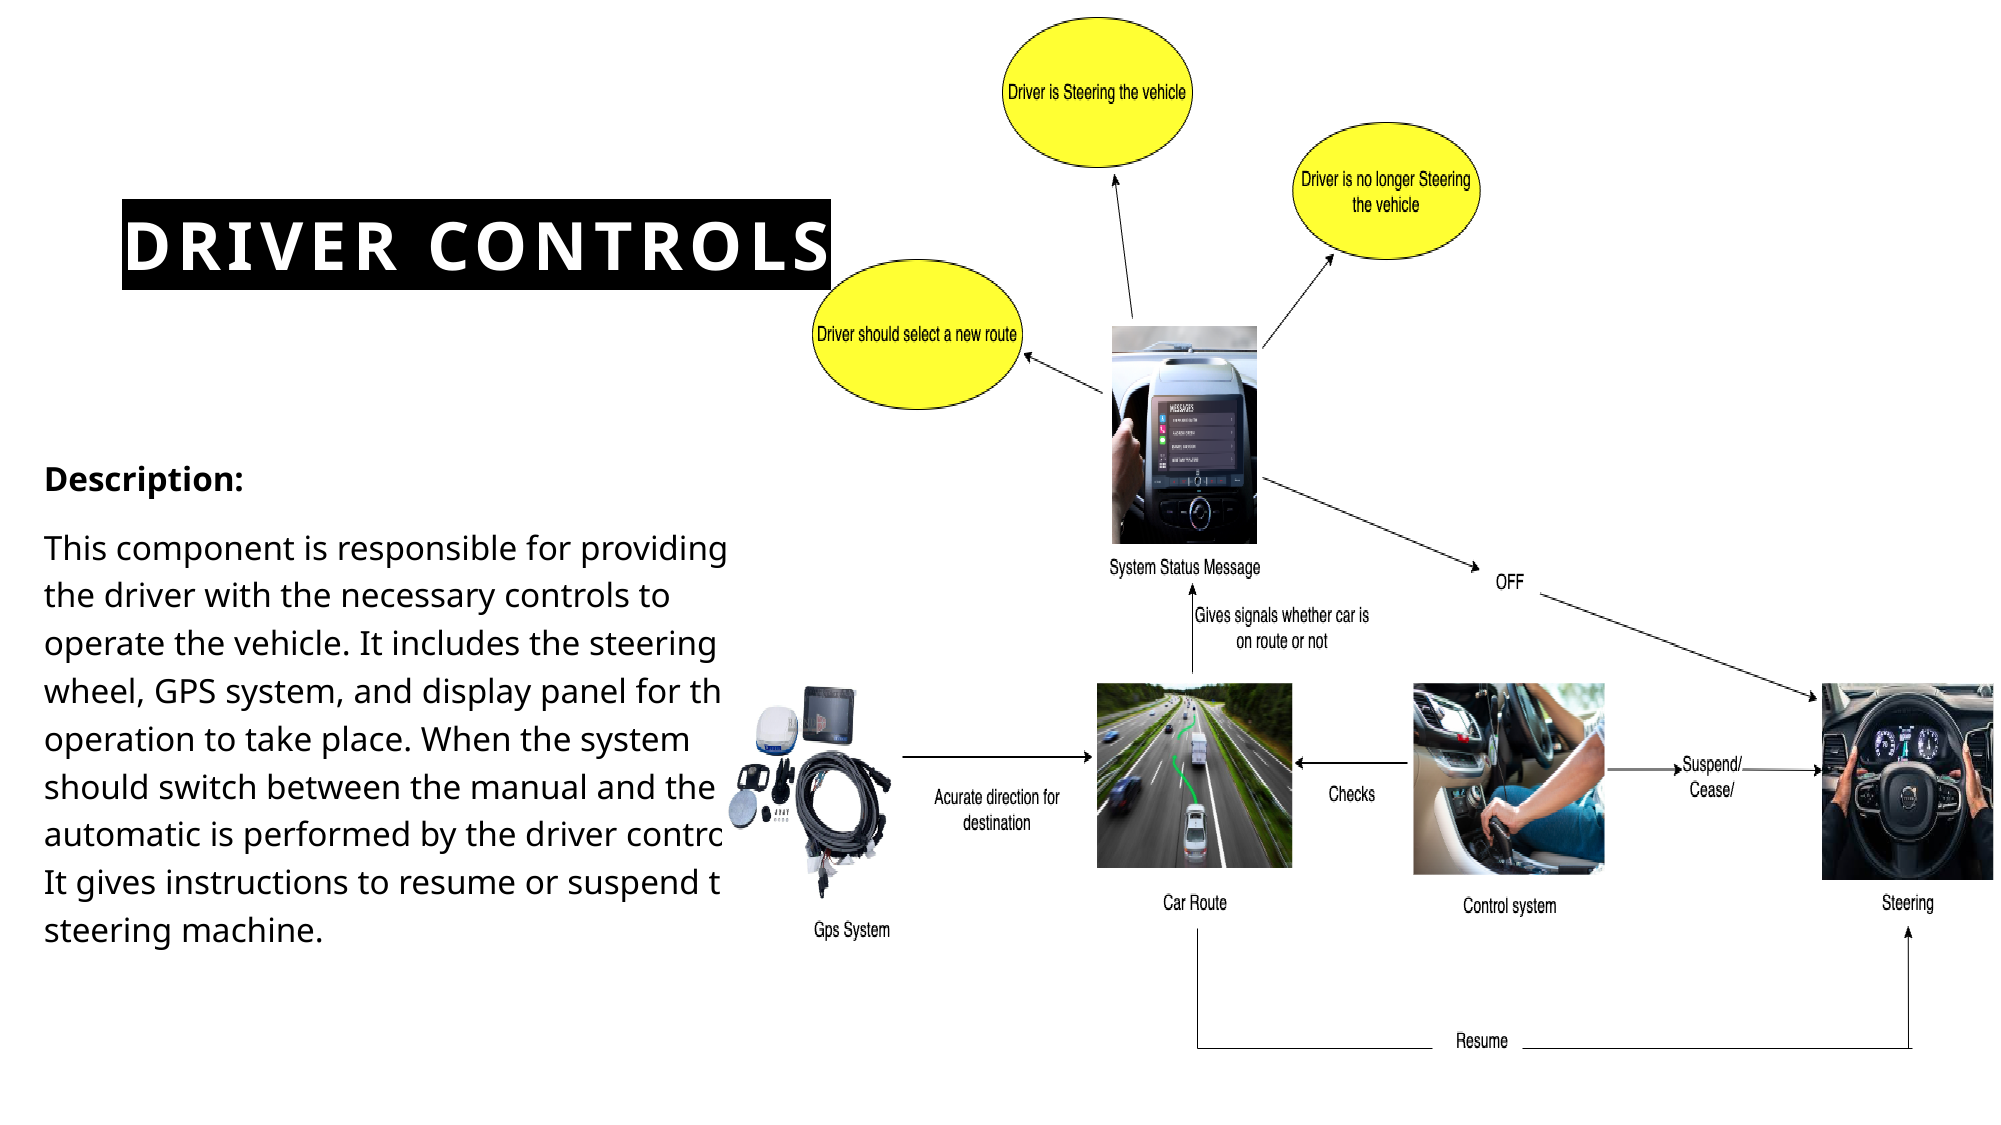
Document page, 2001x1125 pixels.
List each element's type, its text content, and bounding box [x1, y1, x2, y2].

title DRIVER CONTROLS [107, 106, 722, 388]
list Description: This component is responsible for providing the driver with the necessary controls to operate the vehicle. It includes the steering wheel, GPS system, and display panel for the operation to take place. When the system should switch between the manual and the automatic is performed by the driver controls. It gives instructions to resume or suspend the steering machine. [29, 442, 722, 963]
picture [722, 17, 1994, 1065]
